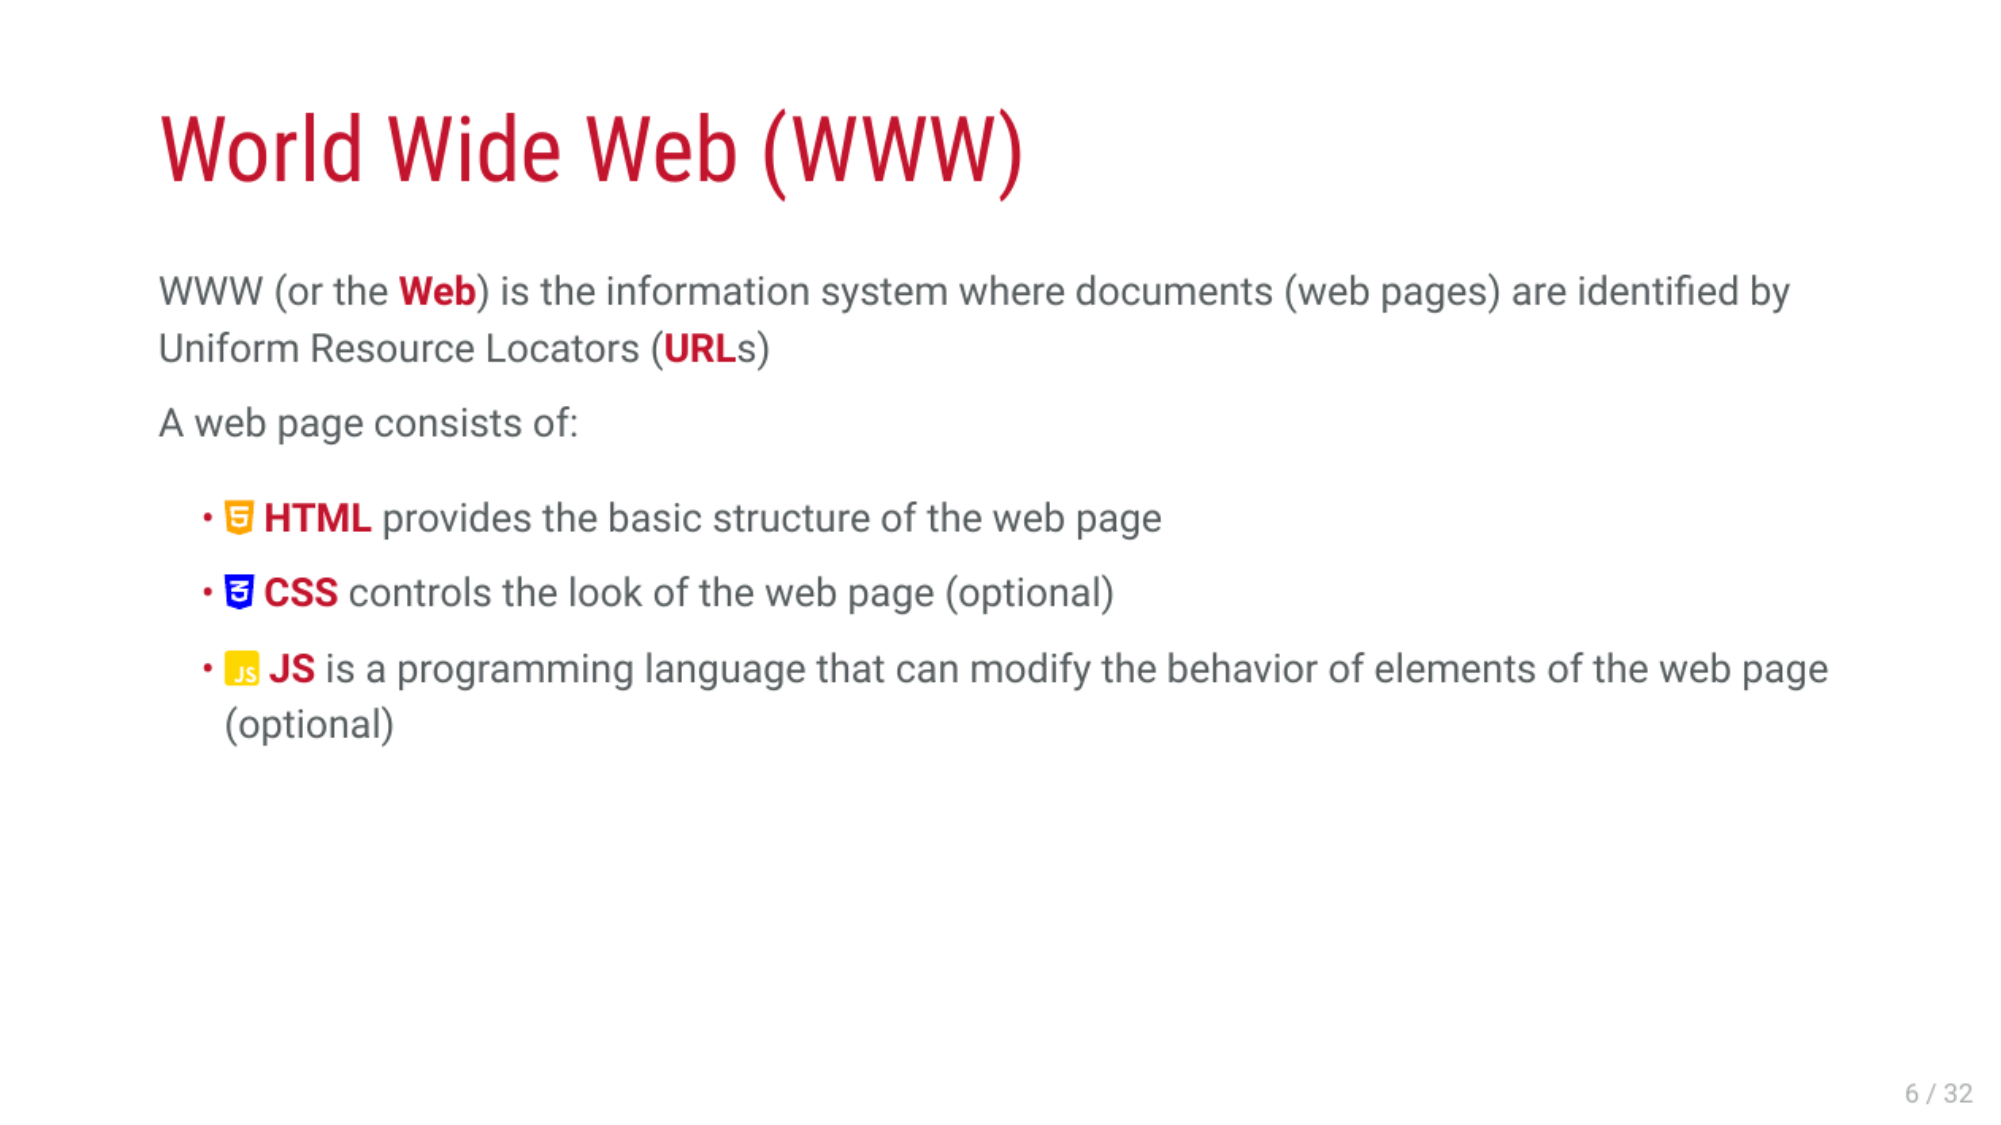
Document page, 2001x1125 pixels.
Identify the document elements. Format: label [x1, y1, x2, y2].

list [0, 0, 2000, 1125]
